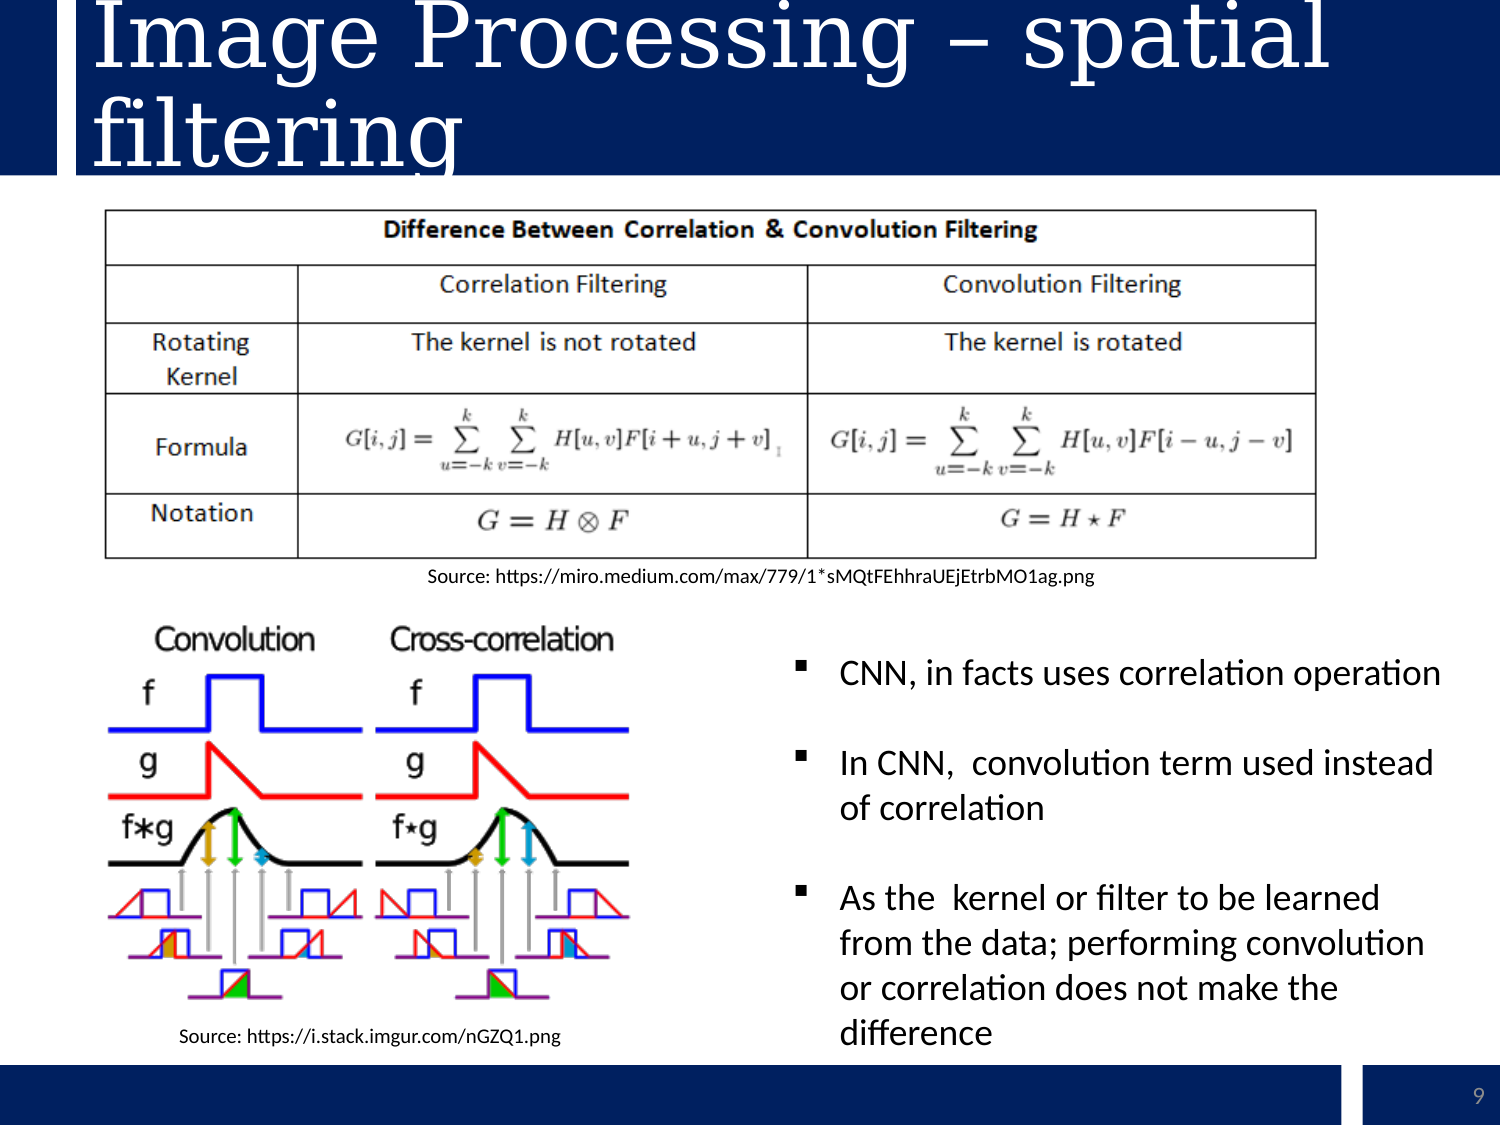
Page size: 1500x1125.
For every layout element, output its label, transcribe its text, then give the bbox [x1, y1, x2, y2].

text_box Source: https://miro.medium.com/max/779/1*sMQtFEhhraUEjEtrbMO1ag.png [412, 567, 1163, 596]
footer [0, 1065, 1342, 1125]
title Image Processing – spatial filtering [76, 0, 1500, 176]
picture [102, 610, 638, 1011]
slide_number 9 [1362, 1065, 1500, 1125]
text_box CNN, in facts uses correlation operation In CNN, convolution term used instead of correlation As the kernel or filter to be learned from the data; performing convolution or correlation does not make the difference [777, 640, 1476, 1106]
picture [102, 202, 1320, 567]
text_box Source: https://i.stack.imgur.com/nGZQ1.png [164, 1014, 576, 1055]
